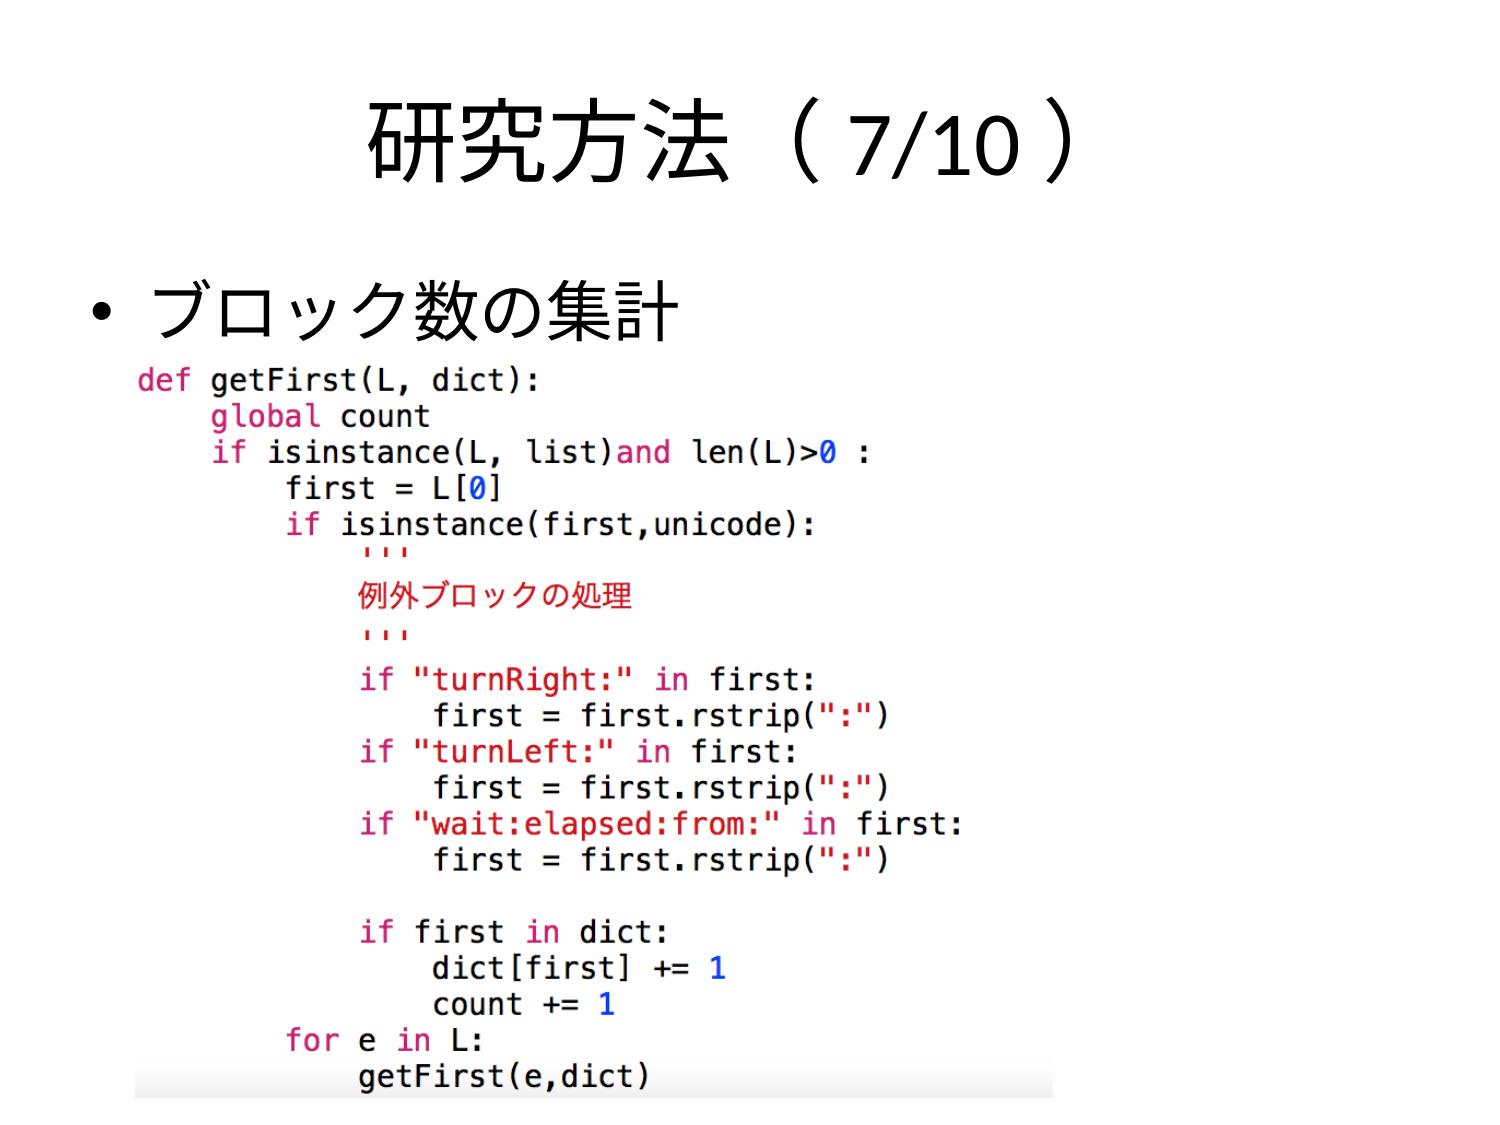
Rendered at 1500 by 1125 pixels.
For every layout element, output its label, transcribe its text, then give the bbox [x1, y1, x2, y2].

title 研究方法（7/10） [75, 45, 1425, 233]
list ブロック数の集計 [75, 262, 1425, 1005]
picture [135, 356, 1053, 1098]
